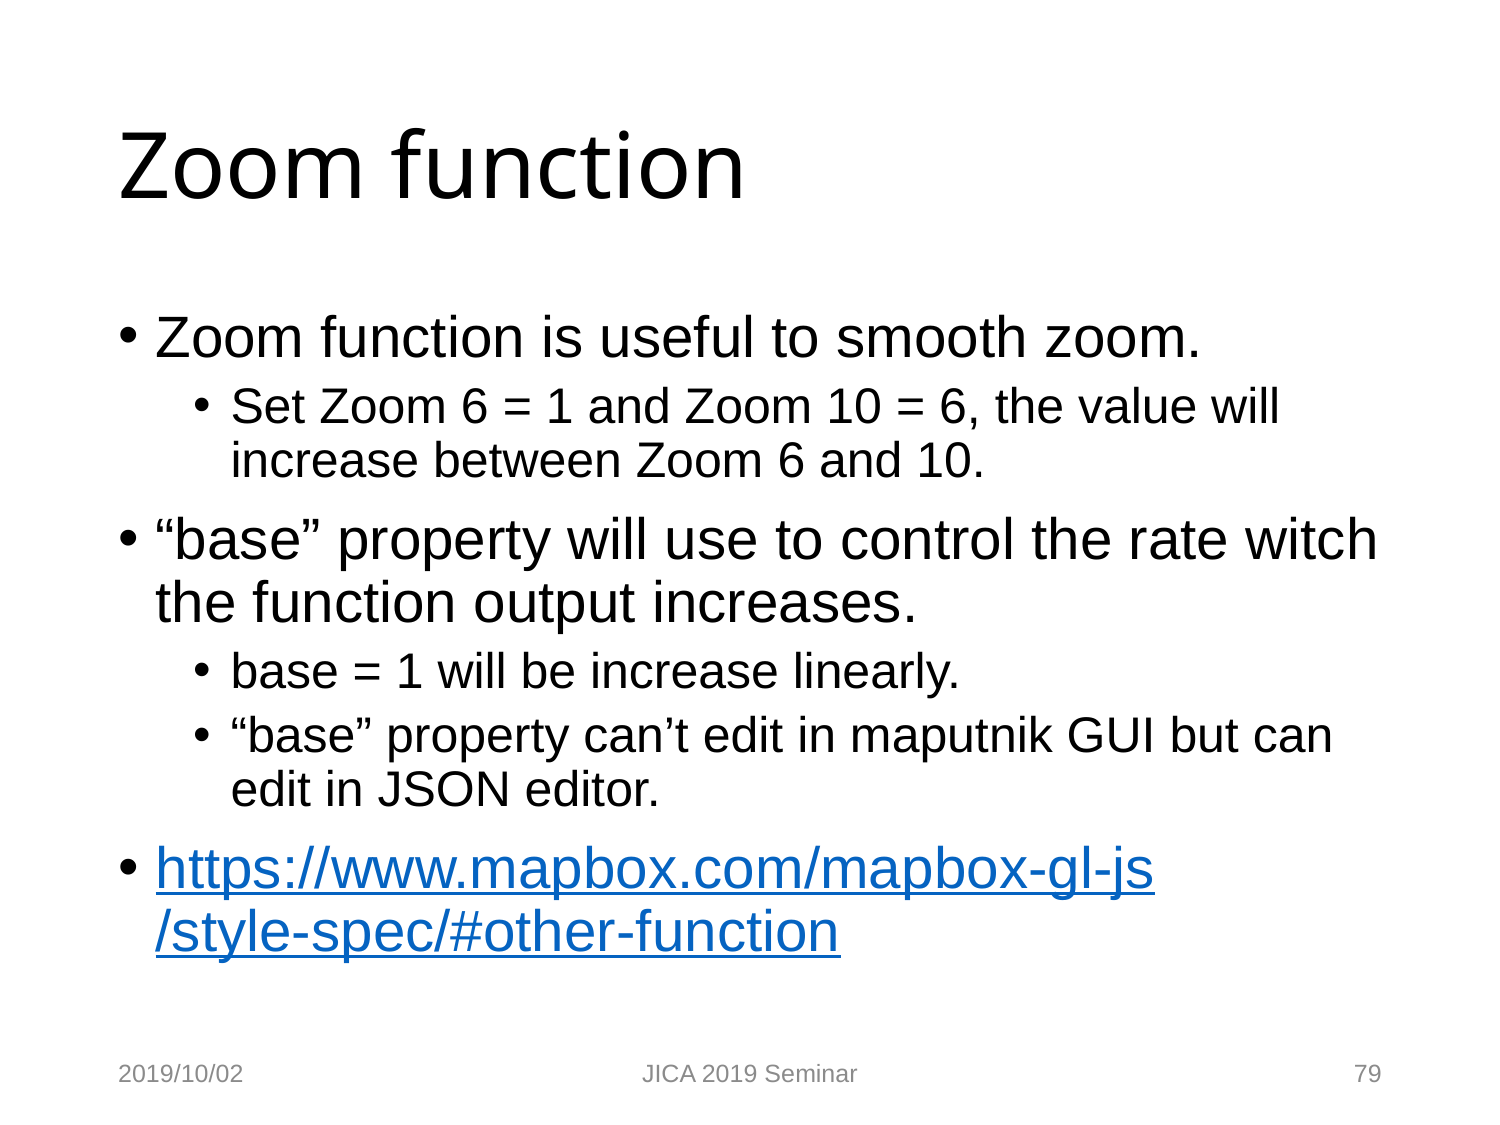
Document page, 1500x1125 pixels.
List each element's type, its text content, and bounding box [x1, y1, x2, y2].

footer JICA 2019 Seminar [496, 1042, 1004, 1103]
list Zoom function is useful to smooth zoom. Set Zoom 6 = 1 and Zoom 10 = 6, the value will increase between Zoom 6 and 10. “base” property will use to control the rate witch the function output increases. base = 1 will be increase linearly. “base” property can’t edit in maputnik GUI but can edit in JSON editor. https://www.mapbox.com/mapbox-gl-js/style-spec/#other-function [103, 299, 1397, 1014]
slide_number 79 [1059, 1042, 1397, 1103]
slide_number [103, 1042, 441, 1103]
title Zoom function [103, 59, 1397, 278]
